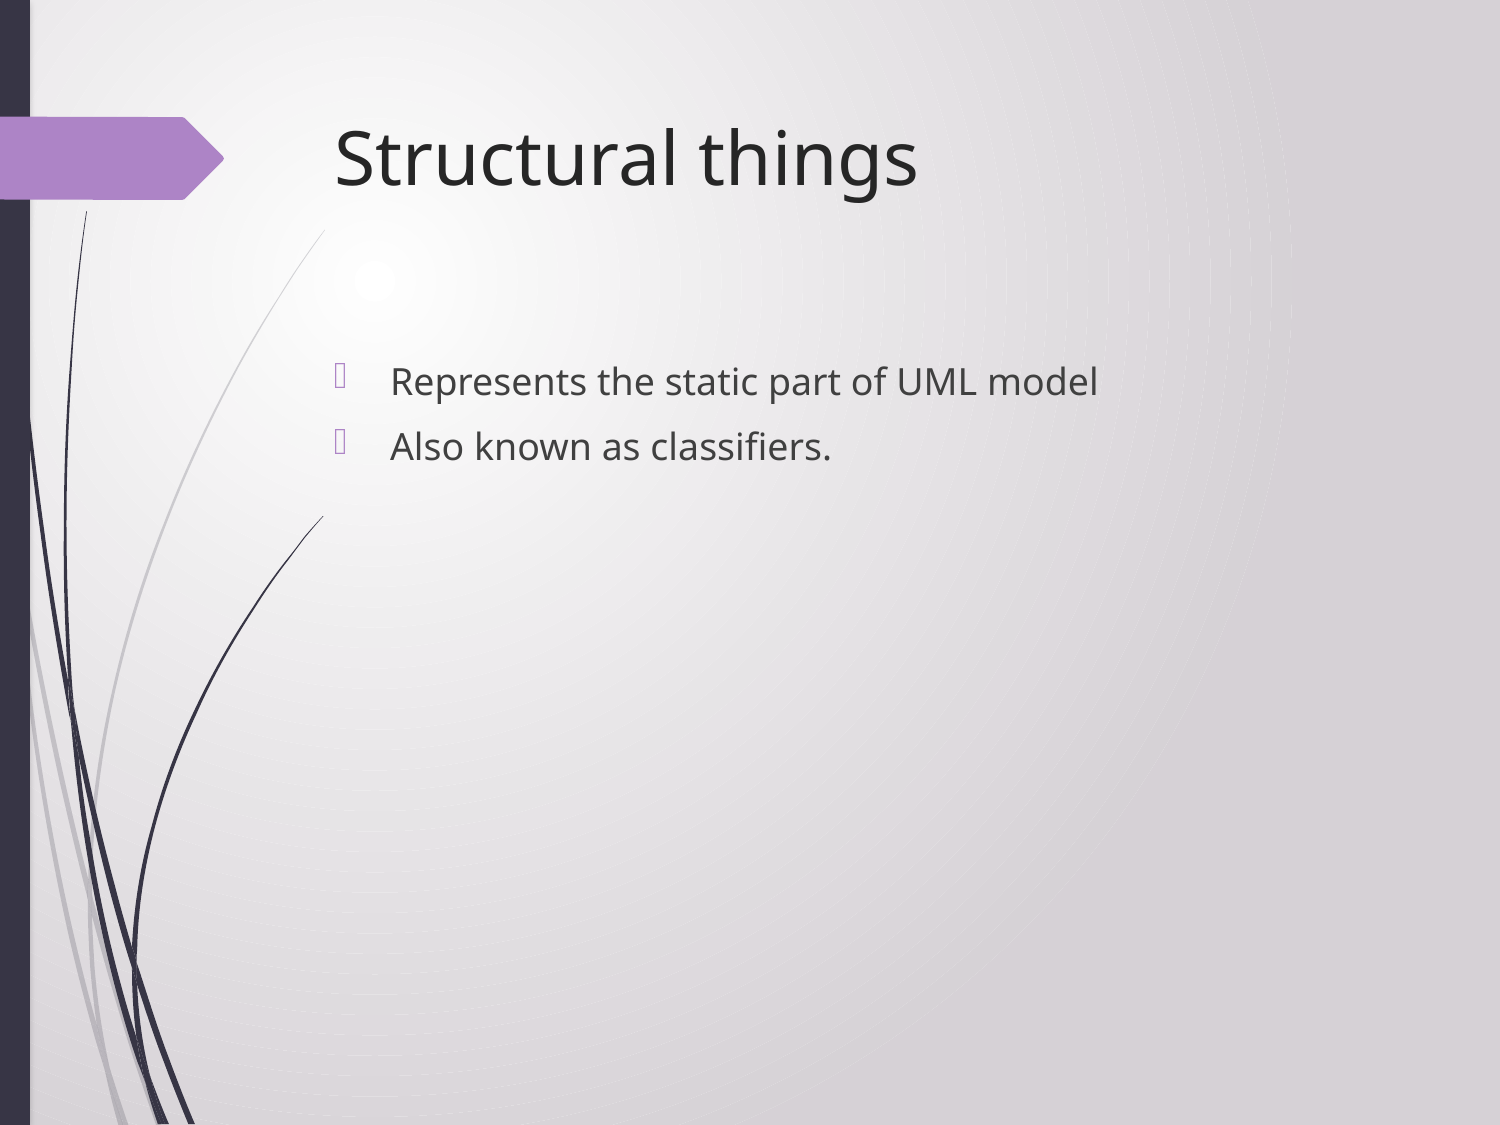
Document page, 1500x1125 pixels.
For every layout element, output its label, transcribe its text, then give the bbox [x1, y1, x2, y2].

list Represents the static part of UML model Also known as classifiers. [318, 350, 1400, 970]
title Structural things [319, 102, 1400, 313]
